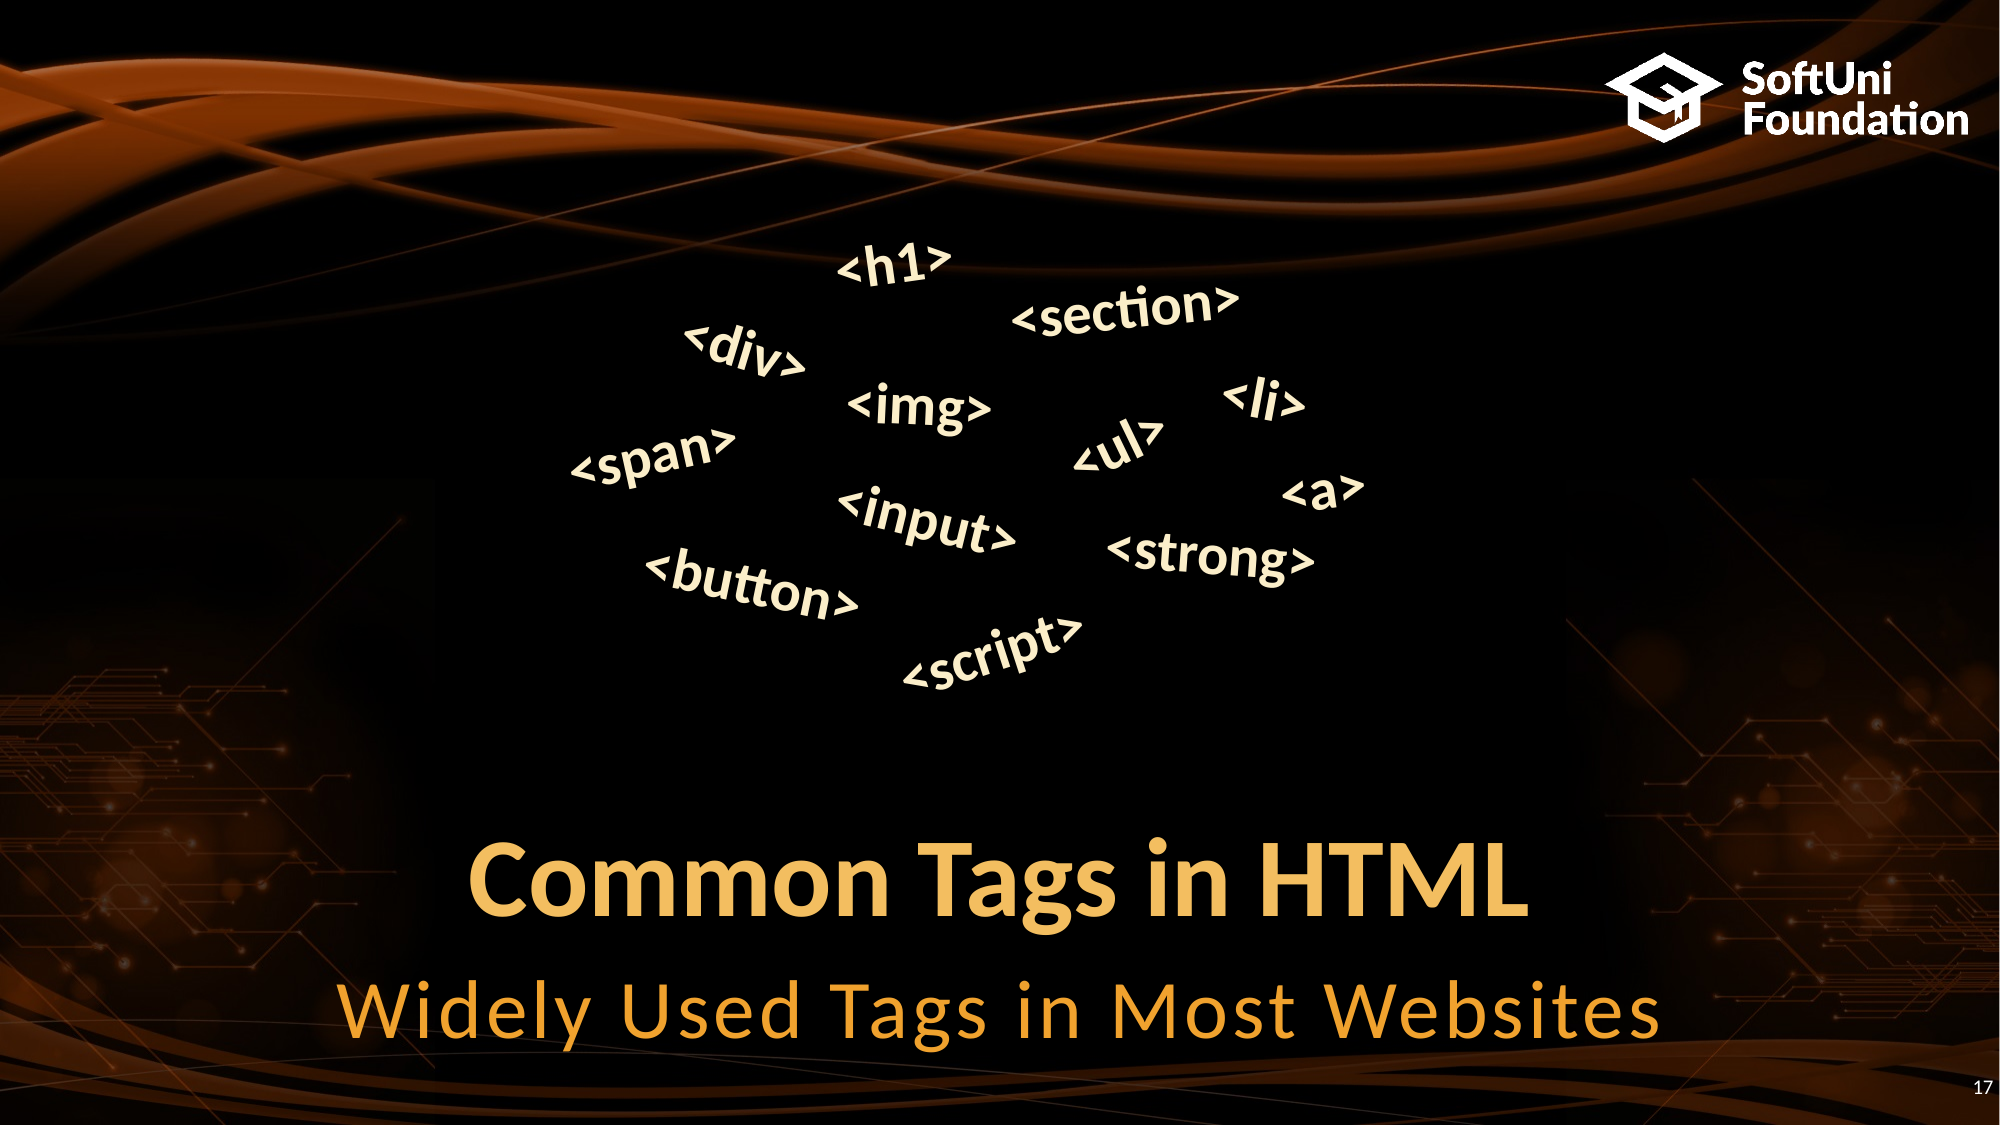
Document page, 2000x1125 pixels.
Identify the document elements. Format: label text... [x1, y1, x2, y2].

list Widely Used Tags in Most Websites [149, 944, 1850, 1062]
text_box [550, 217, 1382, 693]
slide_number 17 [1929, 1070, 2000, 1103]
title Common Tags in HTML [149, 812, 1850, 944]
picture [0, 0, 2000, 1125]
